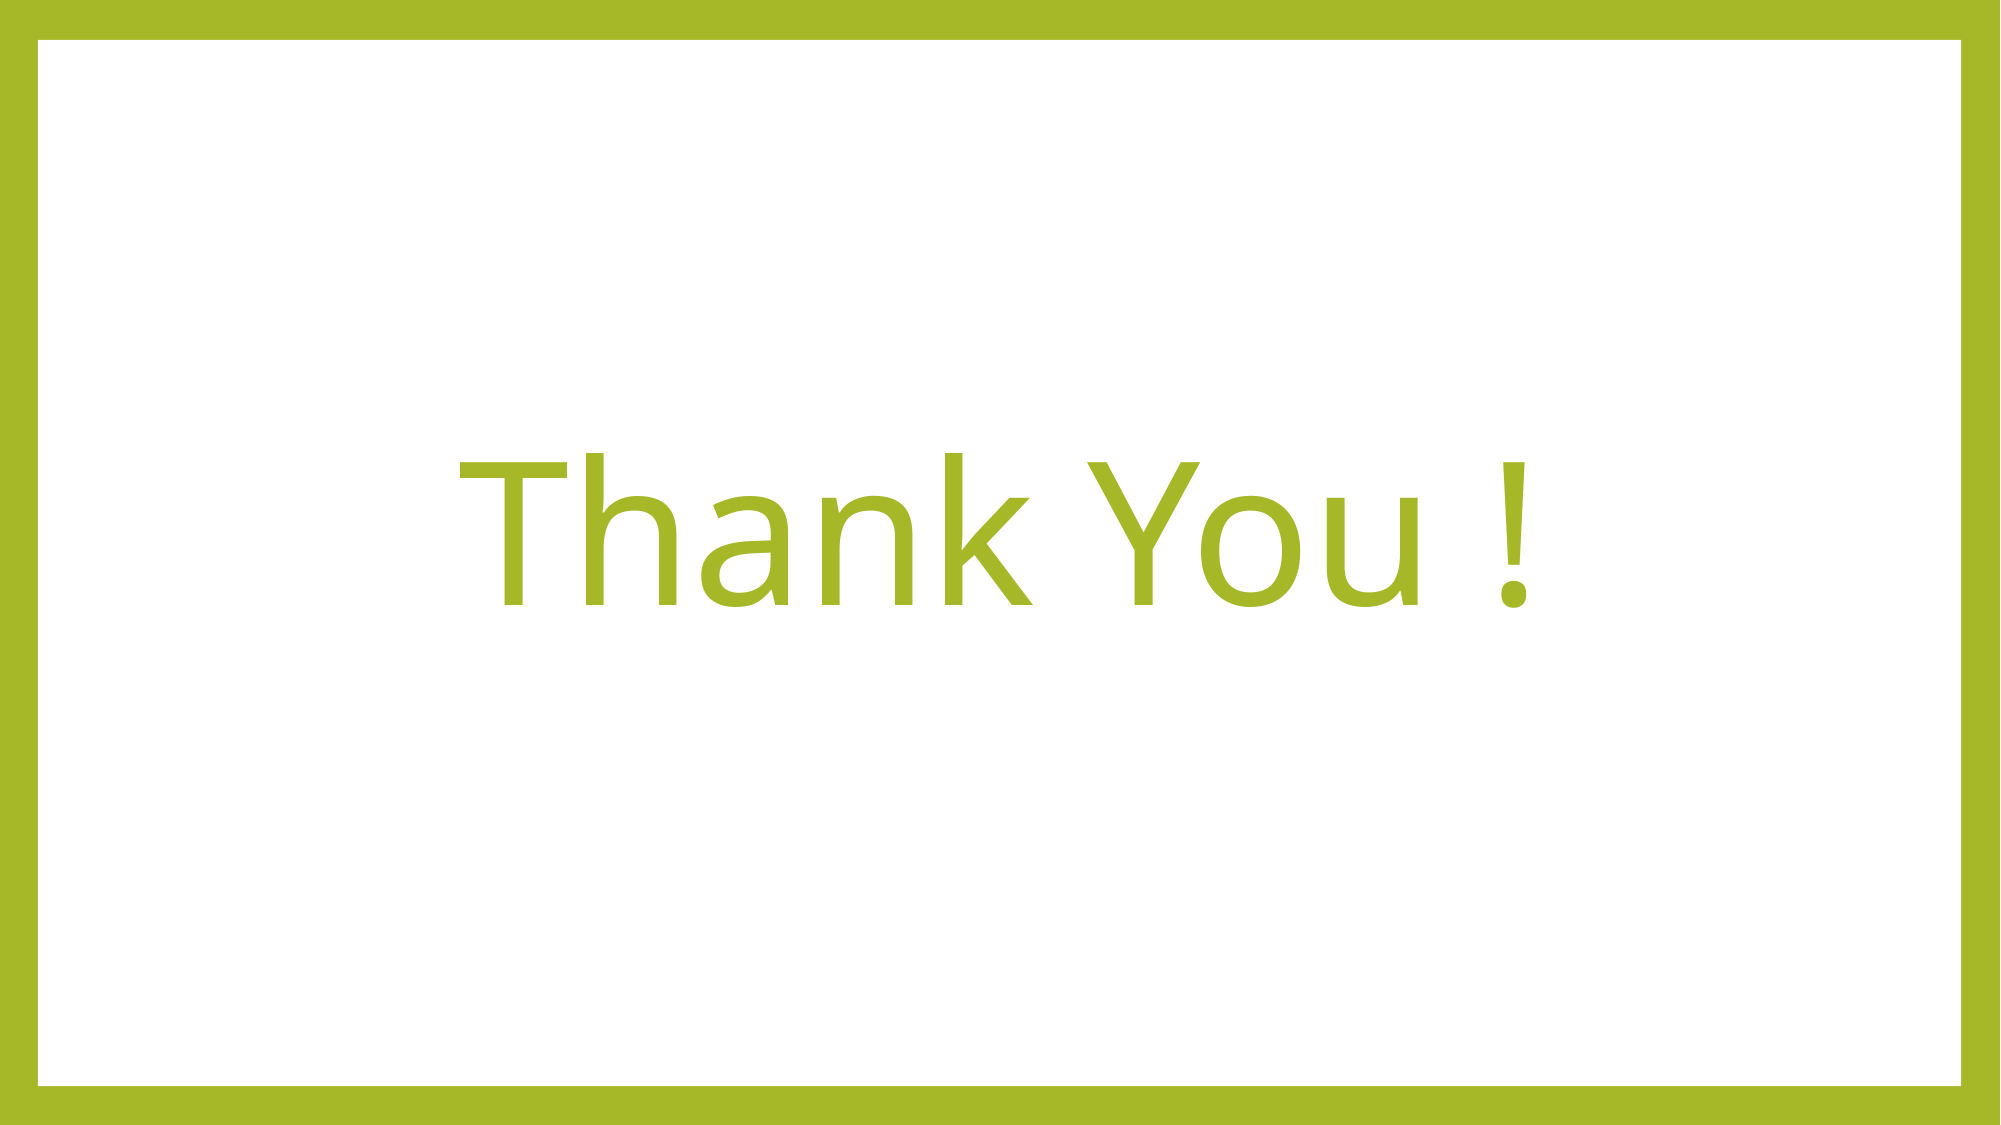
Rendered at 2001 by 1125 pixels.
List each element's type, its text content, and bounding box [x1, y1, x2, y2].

title Thank You ! [443, 432, 2000, 650]
